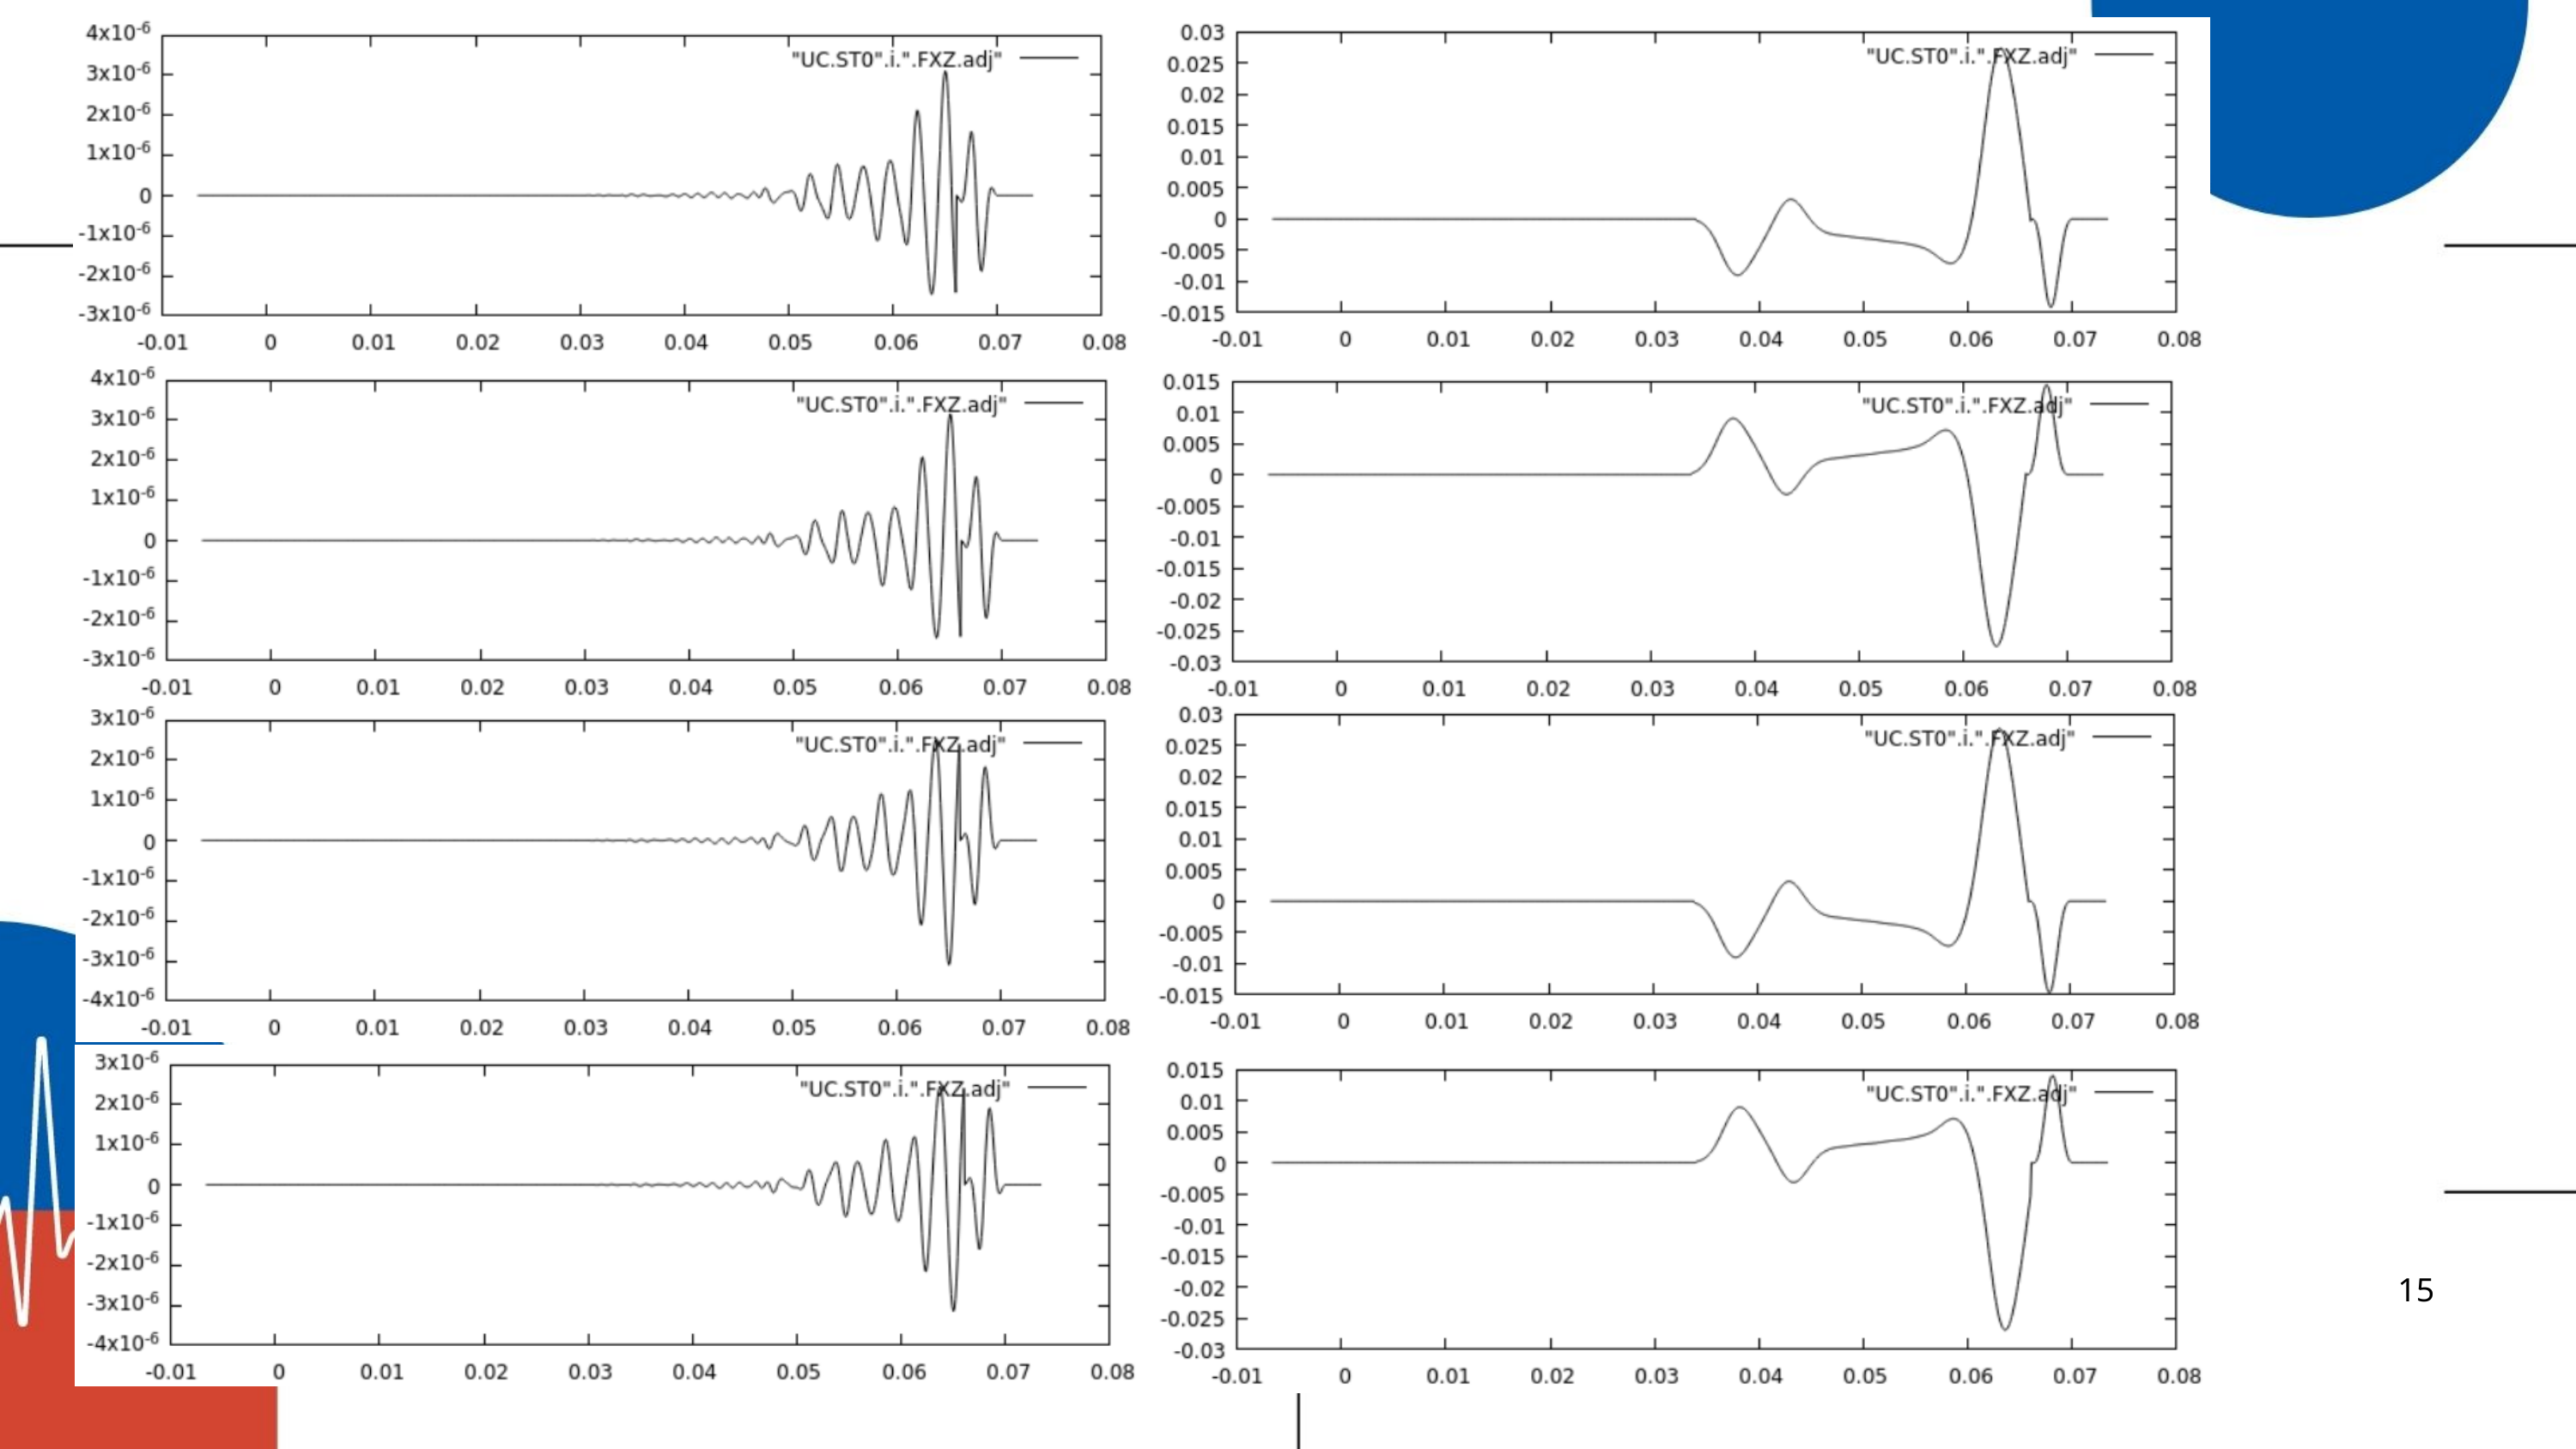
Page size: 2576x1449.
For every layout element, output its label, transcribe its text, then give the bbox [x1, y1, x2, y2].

slide_number 15 [2203, 1266, 2448, 1318]
picture [0, 0, 2576, 1449]
